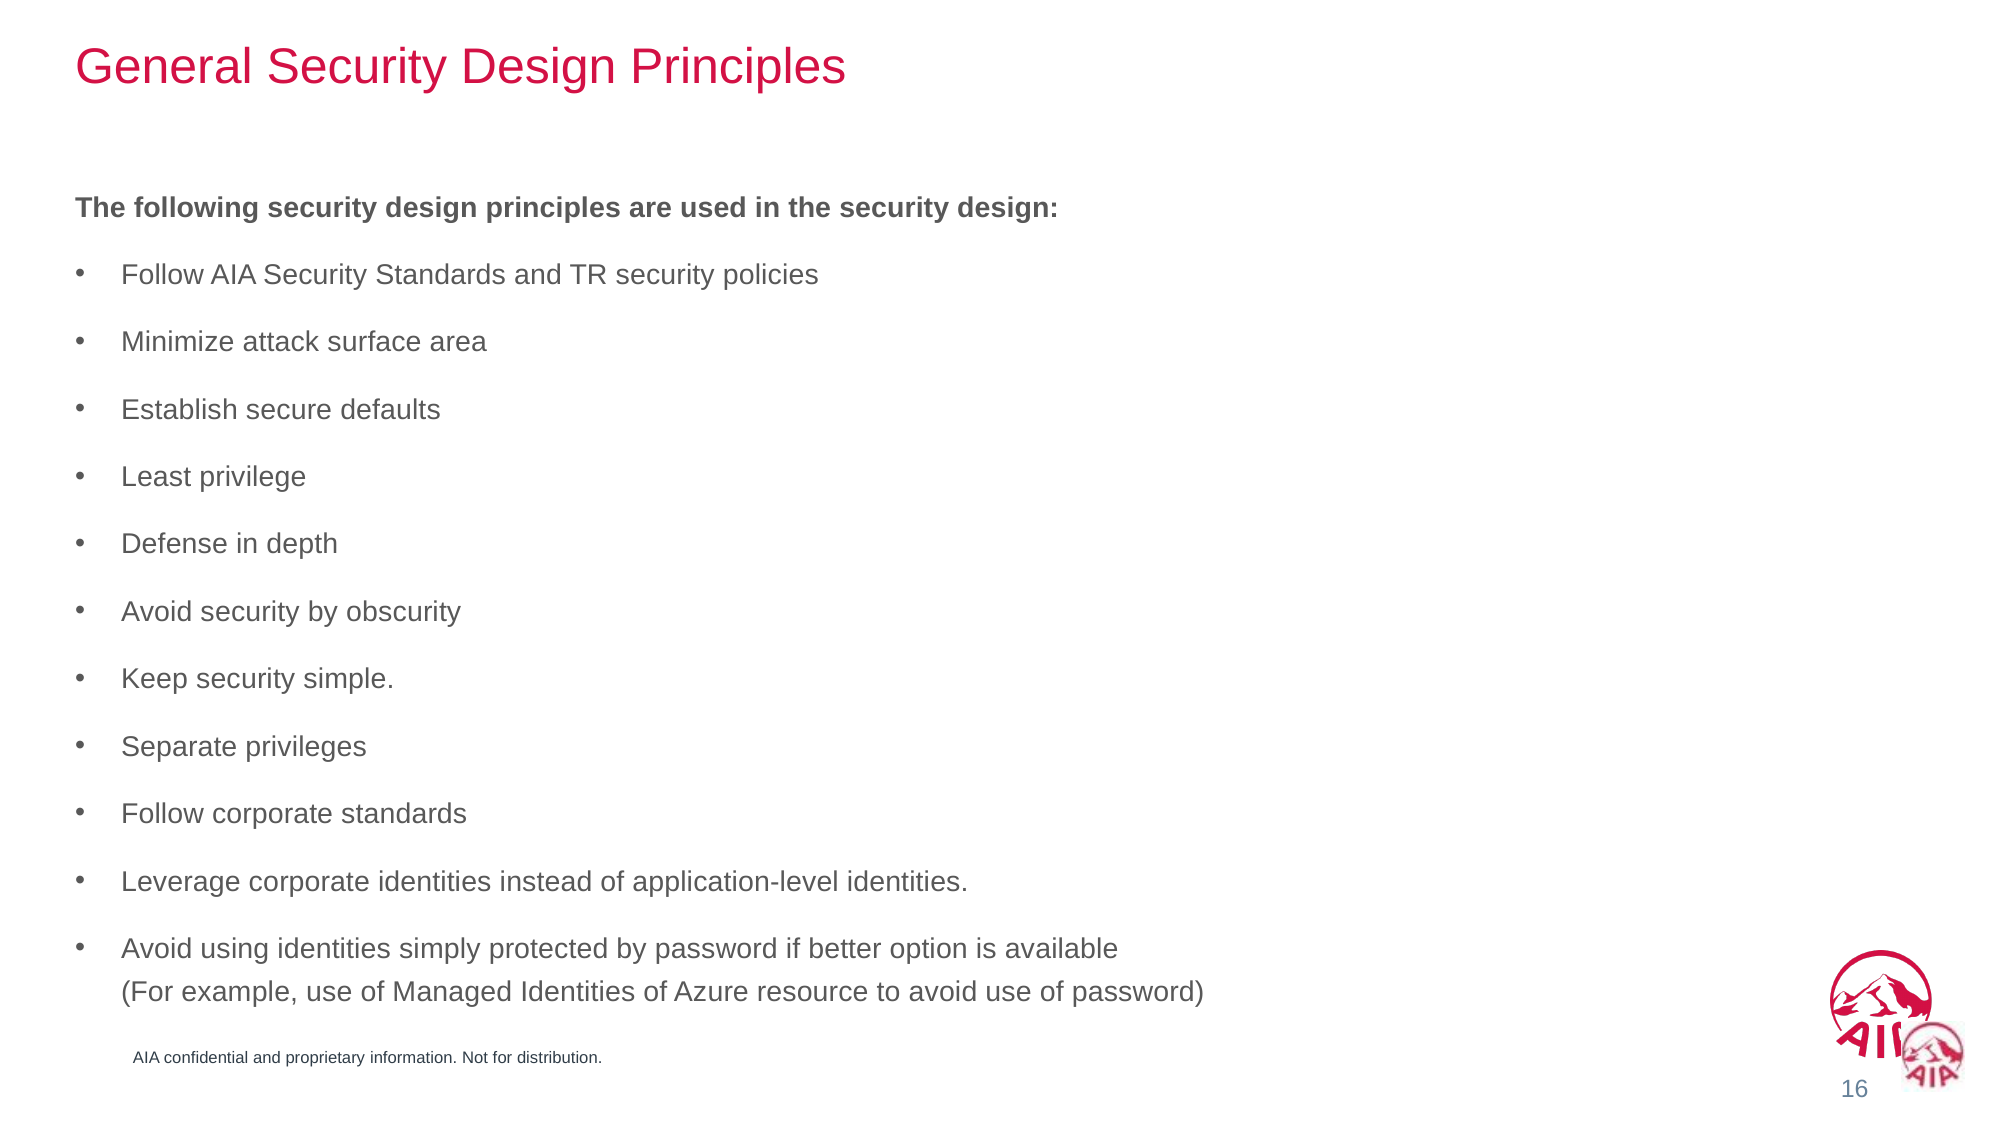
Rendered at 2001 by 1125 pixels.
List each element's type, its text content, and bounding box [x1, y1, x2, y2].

picture [1830, 950, 1965, 1092]
list The following security design principles are used in the security design: Follow AIA Security Standards and TR security policies Minimize attack surface area Establish secure defaults Least privilege Defense in depth Avoid security by obscurity Keep security simple. Separate privileges Follow corporate standards Leverage corporate identities instead of application-level identities. Avoid using identities simply protected by password if better option is available (For example, use of Managed Identities of Azure resource to avoid use of password) [75, 179, 1863, 1014]
list General Security Design Principles [75, 43, 1863, 169]
